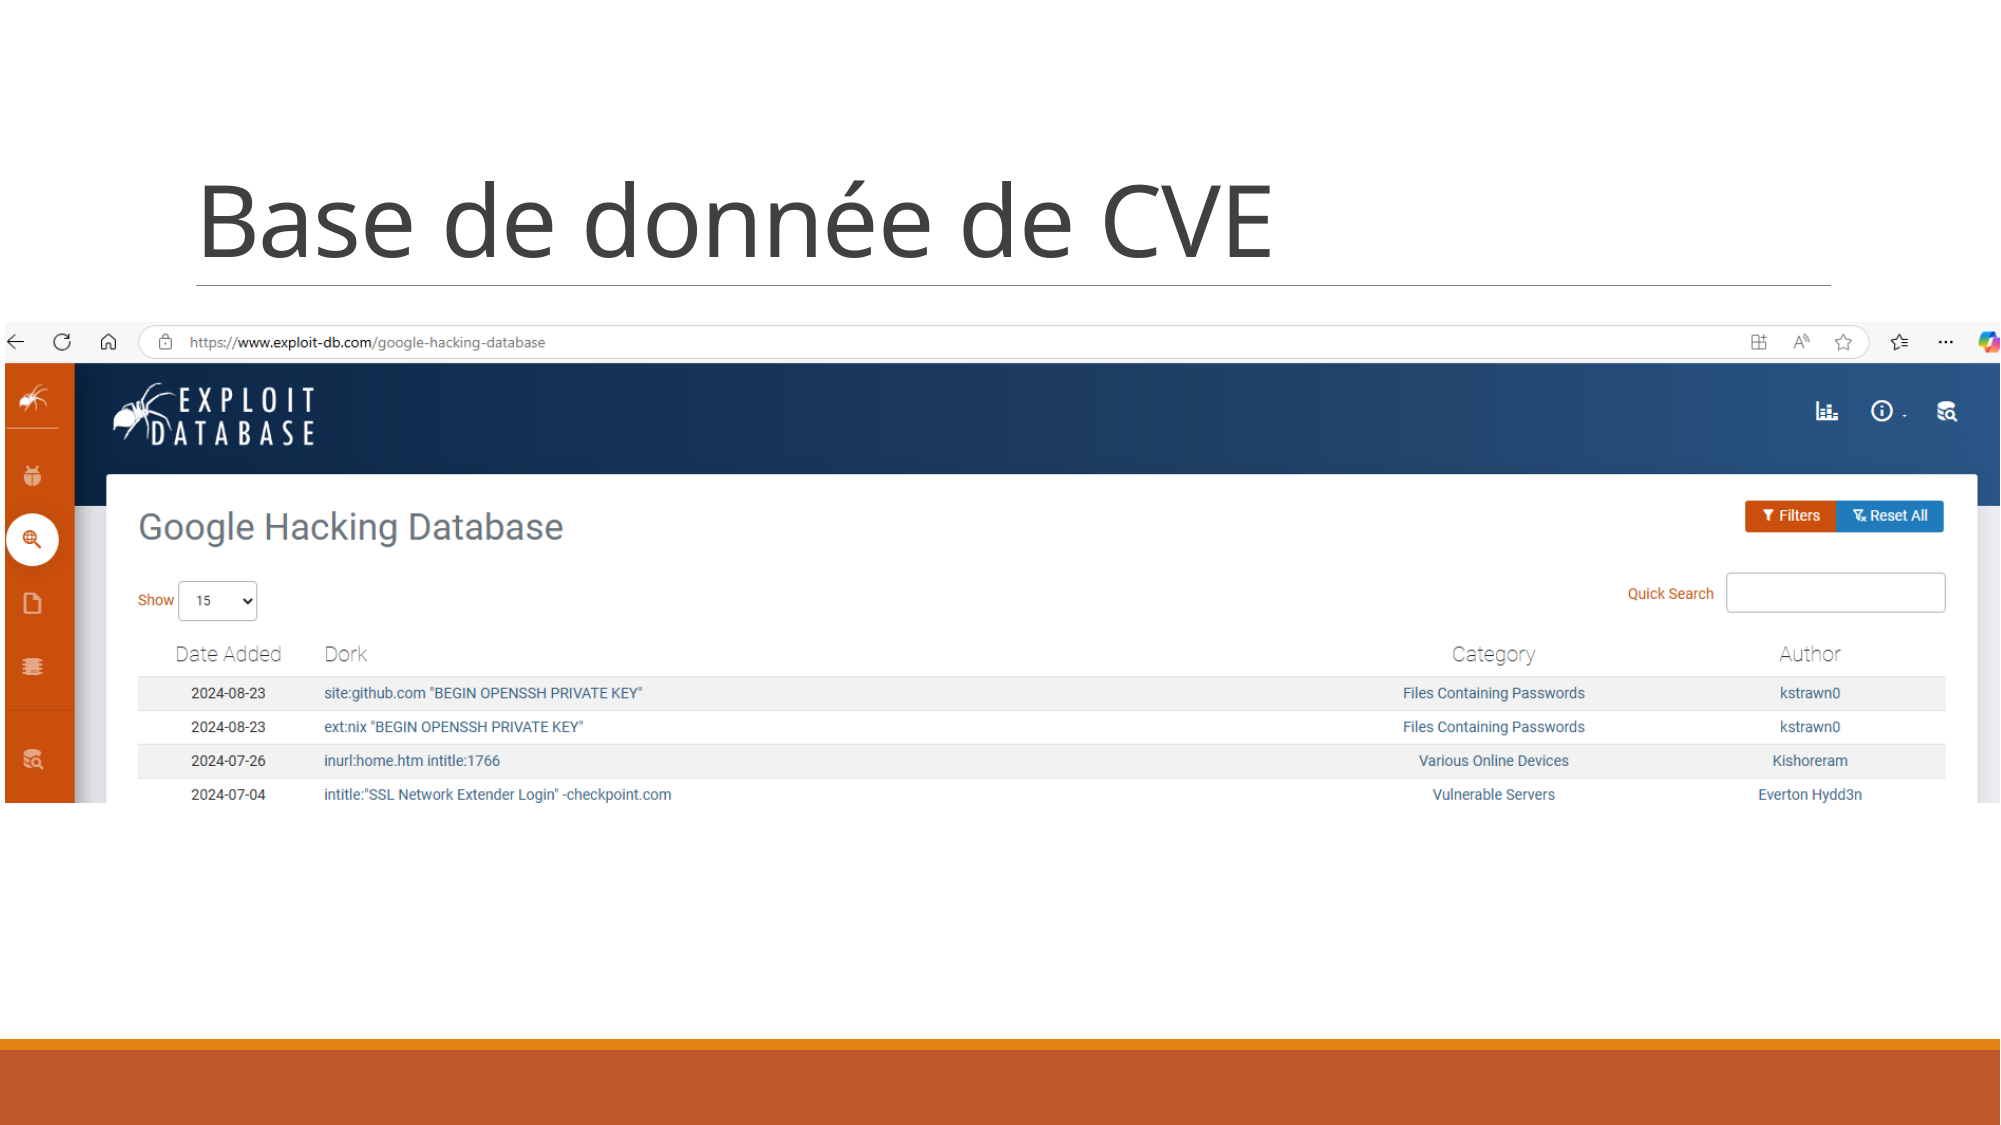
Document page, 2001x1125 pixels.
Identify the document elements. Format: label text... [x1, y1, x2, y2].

title Base de donnée de CVE [180, 47, 1830, 285]
picture [4, 321, 2000, 804]
